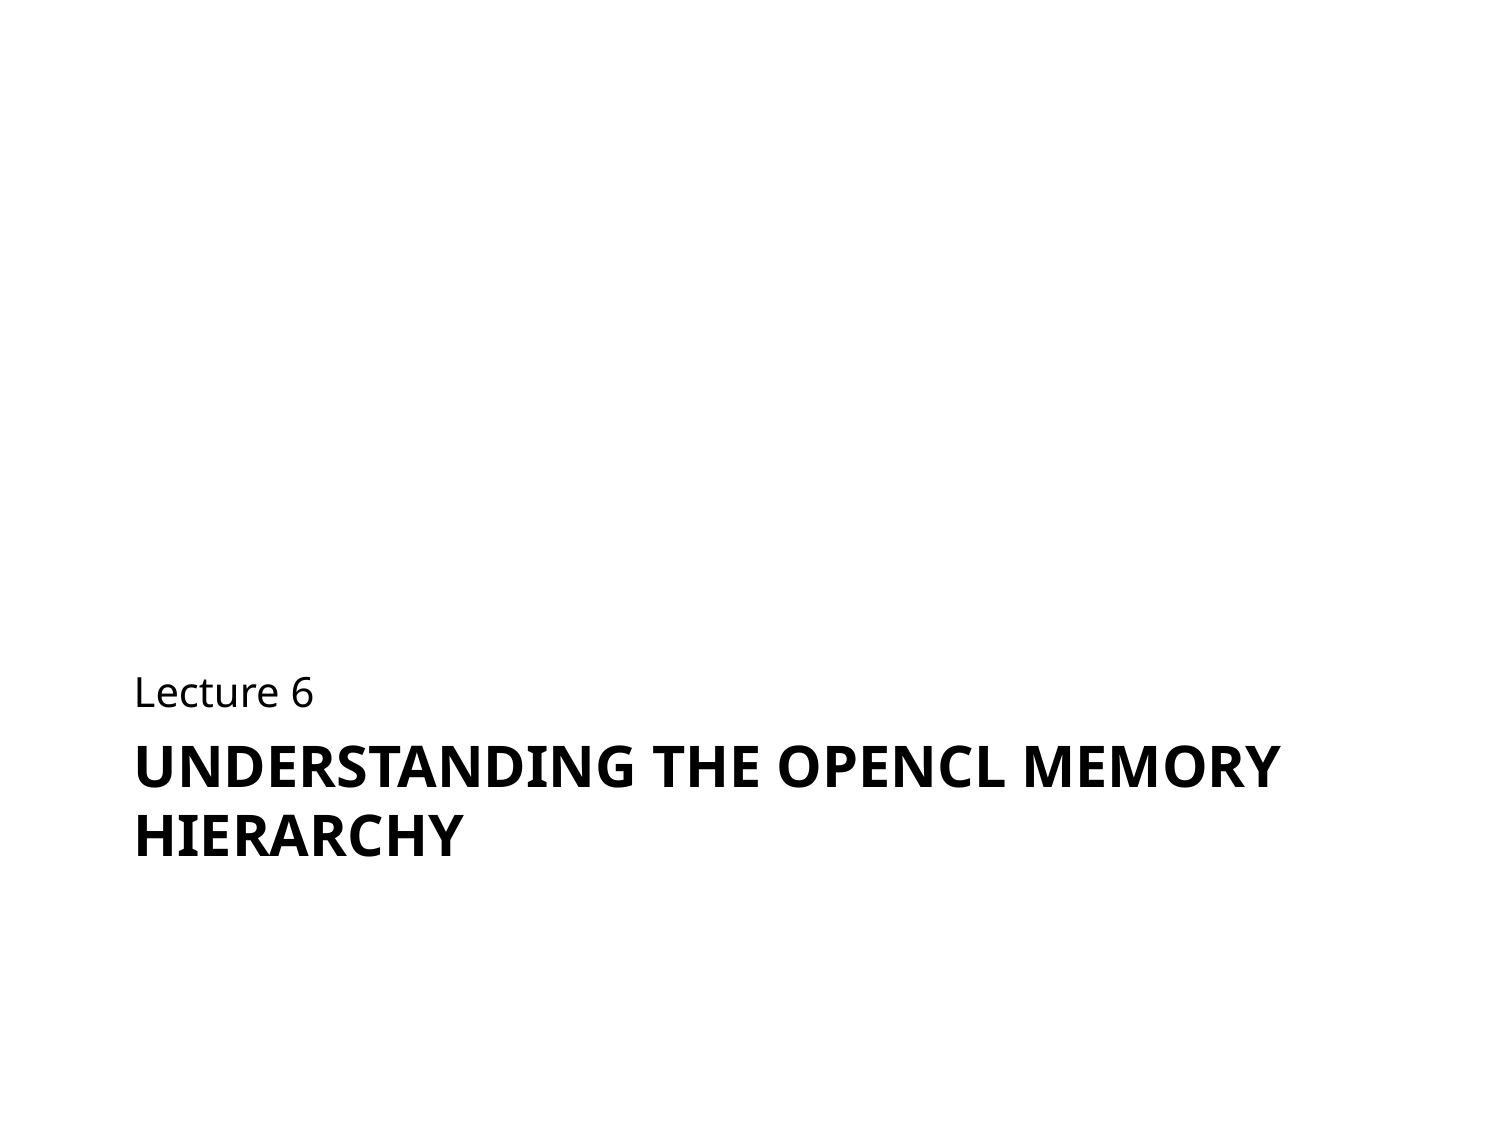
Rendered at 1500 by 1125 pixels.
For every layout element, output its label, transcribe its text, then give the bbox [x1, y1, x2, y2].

list Lecture 6 [118, 476, 1394, 723]
title Understanding the OpenCL memory hierarchy [118, 723, 1394, 947]
